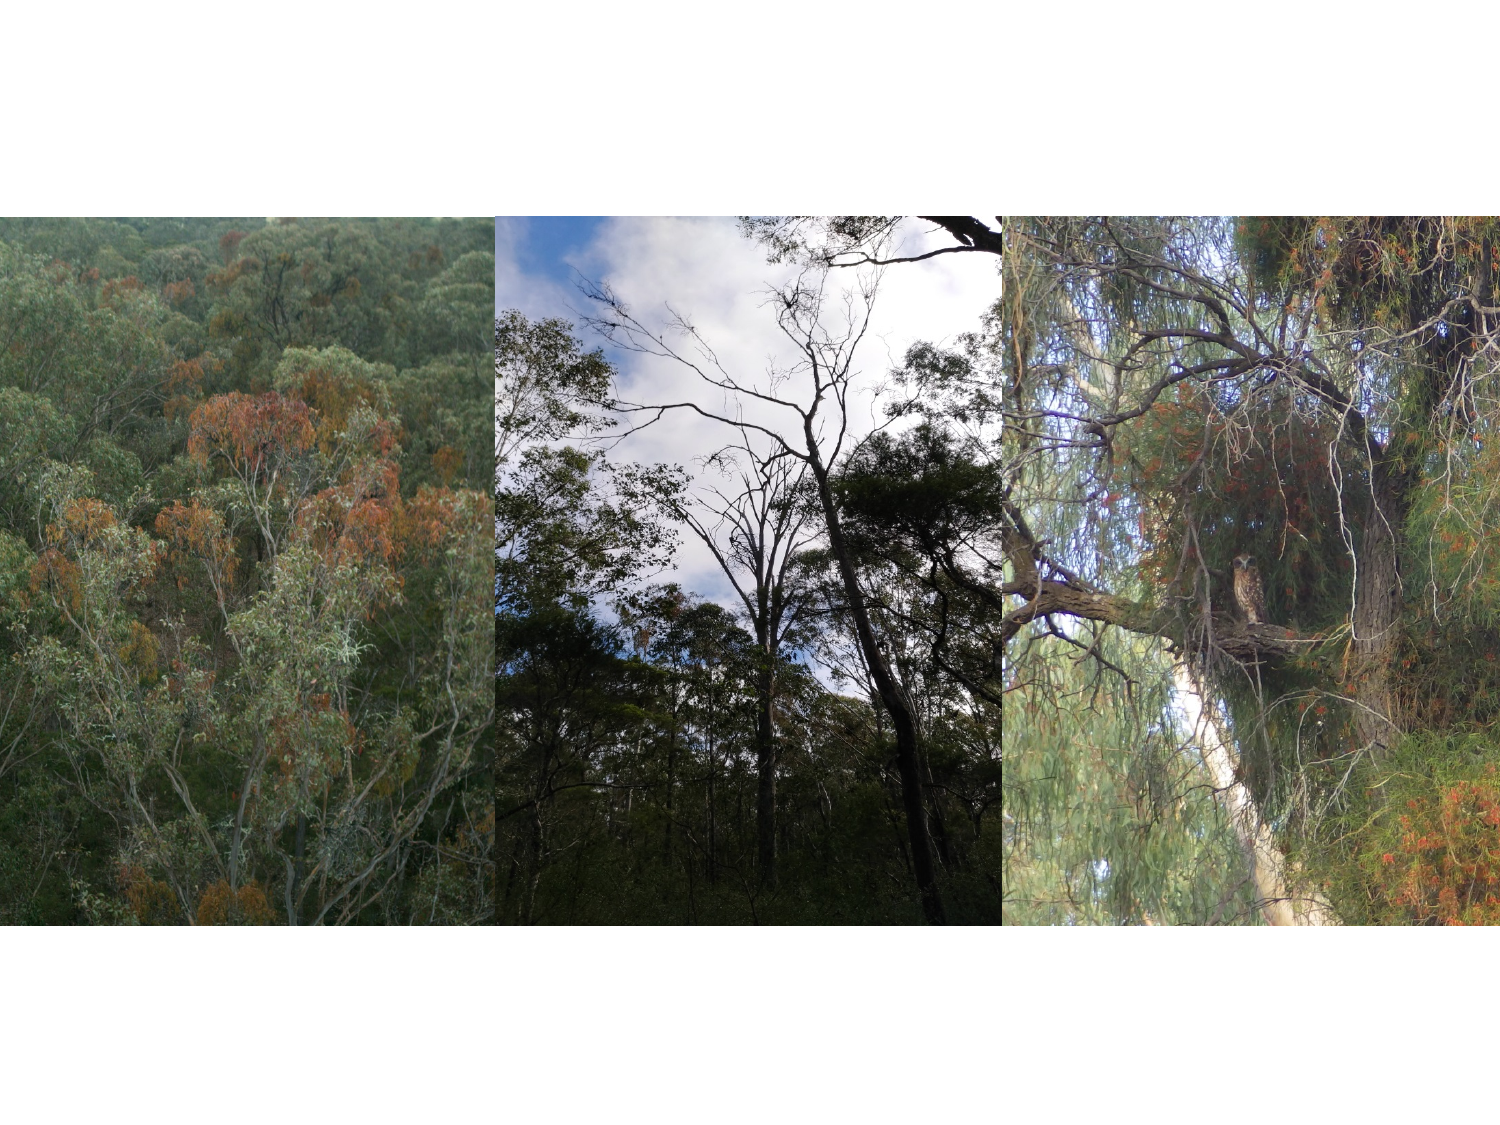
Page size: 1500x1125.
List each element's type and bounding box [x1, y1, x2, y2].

text_box [0, 216, 1500, 926]
